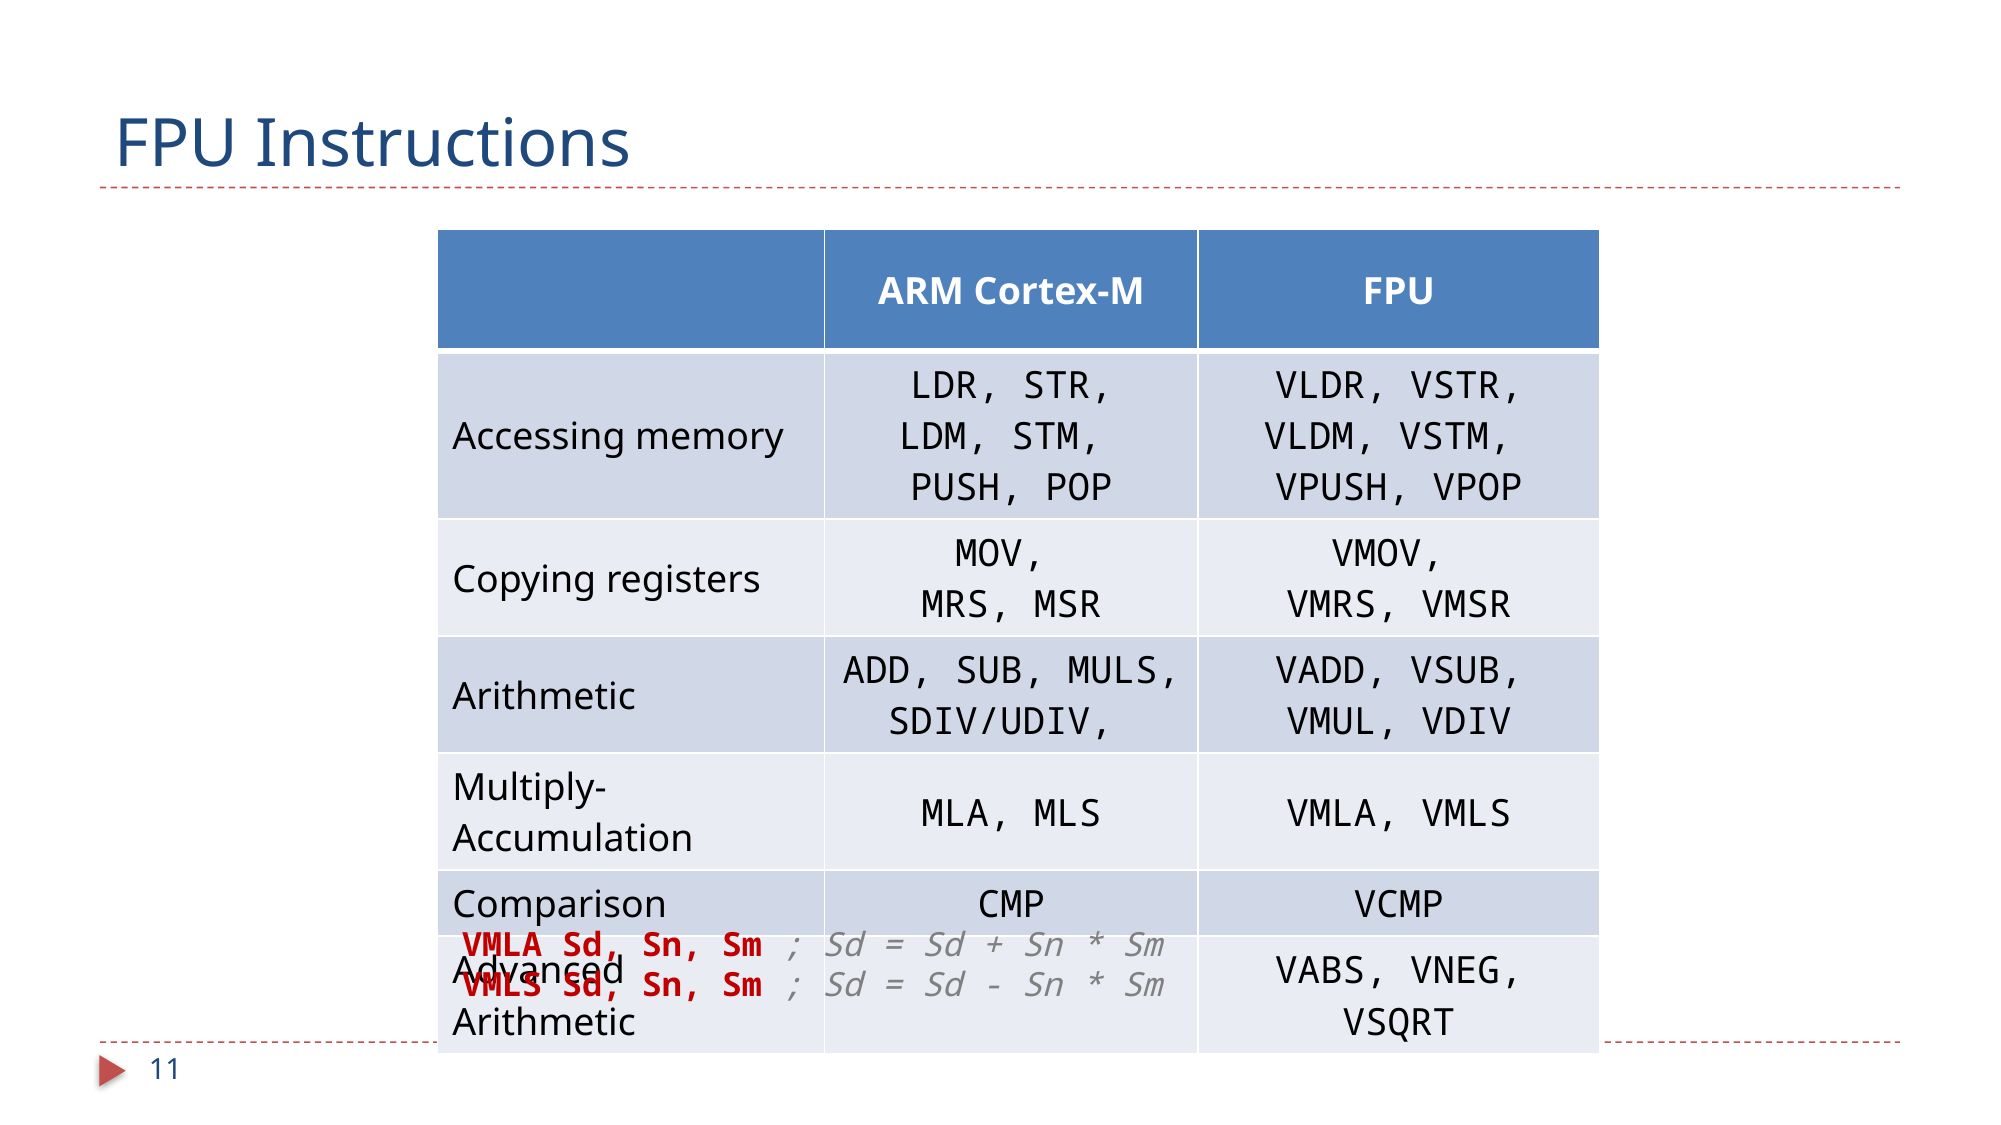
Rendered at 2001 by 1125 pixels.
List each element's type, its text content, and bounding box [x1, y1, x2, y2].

table_cell VLDR, VSTR, VLDM, VSTM, VPUSH, VPOP [1199, 354, 1599, 518]
table_cell Advanced Arithmetic [438, 937, 824, 1053]
table_cell Comparison [438, 871, 824, 935]
table_cell Arithmetic [438, 637, 824, 752]
table_cell Accessing memory [438, 354, 824, 518]
table_cell LDR, STR, LDM, STM, PUSH, POP [825, 354, 1197, 518]
table_cell Multiply-Accumulation [438, 754, 824, 869]
table_cell VMOV, VMRS, VMSR [1199, 520, 1599, 635]
table_cell CMP [825, 871, 1197, 935]
table_cell [825, 937, 1197, 1053]
table_cell MLA, MLS [825, 754, 1197, 869]
table_cell VABS, VNEG, VSQRT [1199, 937, 1599, 1053]
table_header [438, 230, 824, 348]
table_cell ADD, SUB, MULS, SDIV/UDIV, [825, 637, 1197, 752]
table_cell MOV, MRS, MSR [825, 520, 1197, 635]
table_cell VCMP [1199, 871, 1599, 935]
table_cell VADD, VSUB, VMUL, VDIV [1199, 637, 1599, 752]
table_header ARM Cortex-M [825, 230, 1197, 348]
text_box VMLA Sd, Sn, Sm ; Sd = Sd + Sn * Sm VMLS Sd, Sn, Sm ; Sd = Sd - Sn * Sm [447, 915, 1177, 1010]
title FPU Instructions [99, 24, 1900, 188]
table_cell VMLA, VMLS [1199, 754, 1599, 869]
slide_number 11 [133, 1042, 568, 1103]
table_cell Copying registers [438, 520, 824, 635]
table_header FPU [1199, 230, 1599, 348]
